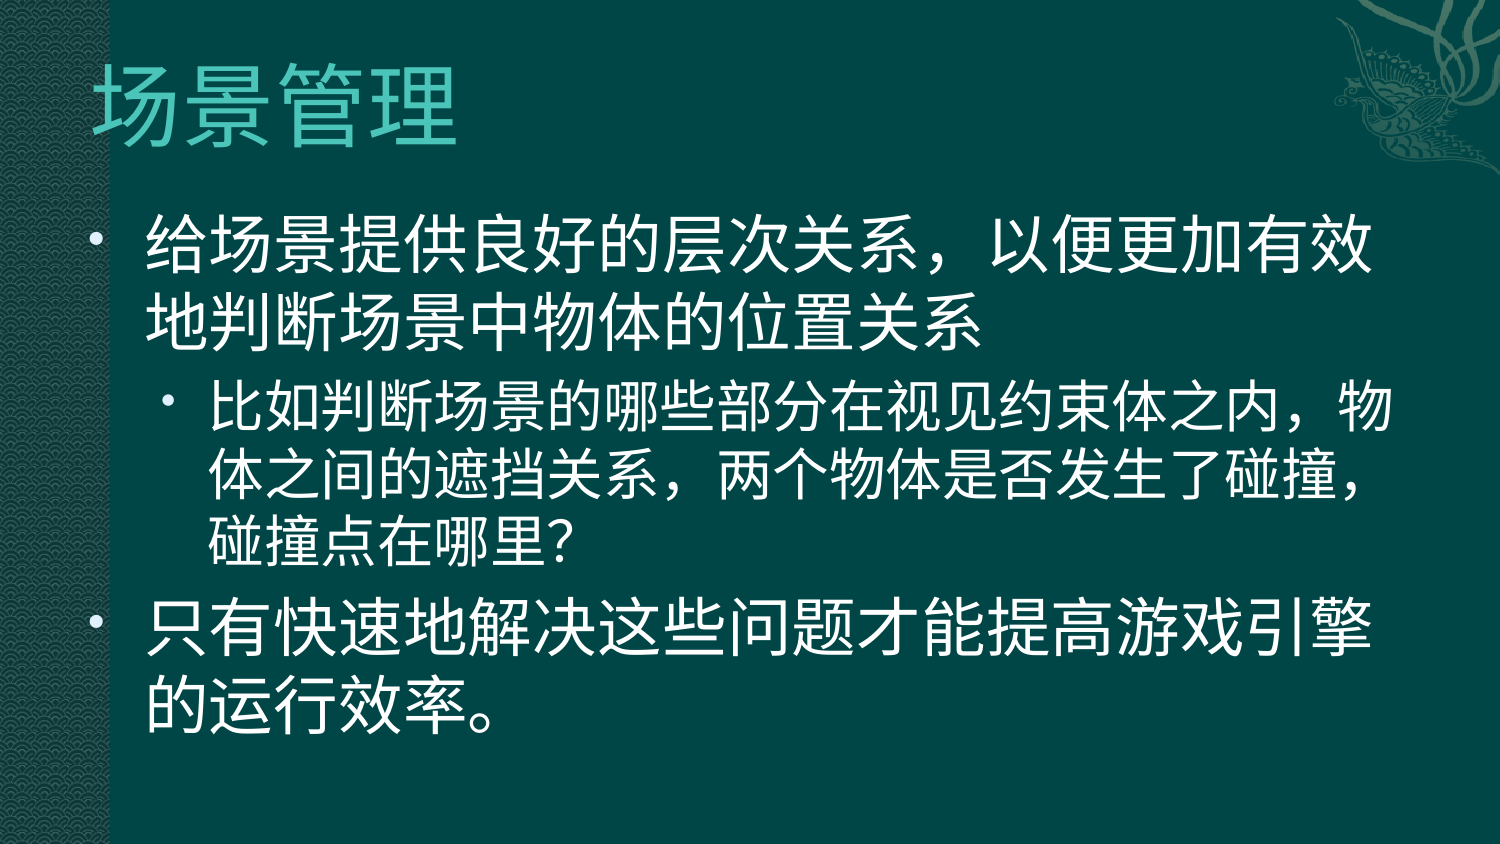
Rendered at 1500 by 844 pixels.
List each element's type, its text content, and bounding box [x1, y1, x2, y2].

picture [0, 0, 110, 844]
title 场景管理 [75, 33, 1351, 175]
list 给场景提供良好的层次关系，以便更加有效地判断场景中物体的位置关系 比如判断场景的哪些部分在视见约束体之内，物体之间的遮挡关系，两个物体是否发生了碰撞，碰撞点在哪里？ 只有快速地解决这些问题才能提高游戏引擎的运行效率。 [75, 196, 1425, 754]
